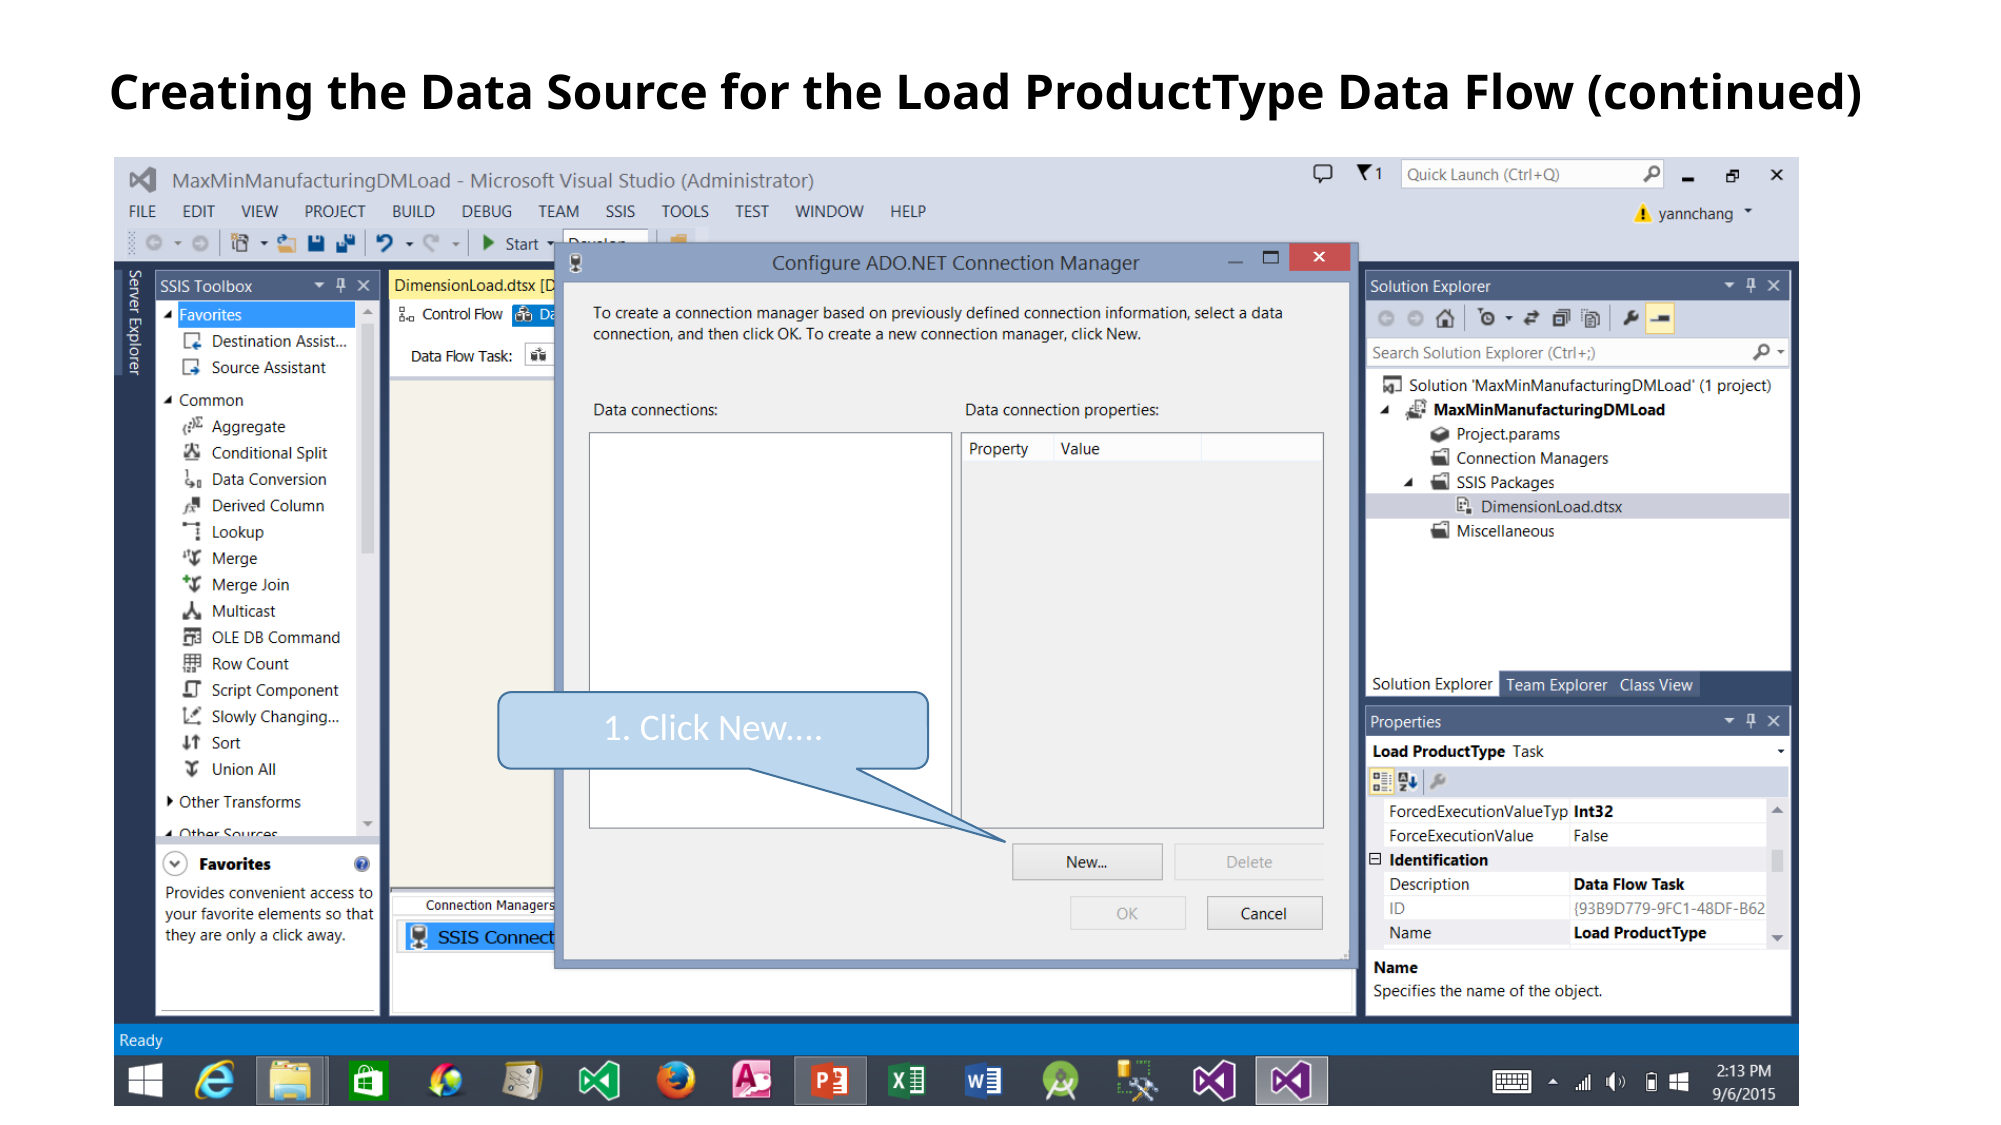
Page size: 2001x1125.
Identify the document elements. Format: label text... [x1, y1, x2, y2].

title Creating the Data Source for the Load ProductType Data Flow (continued) [93, 34, 1908, 154]
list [113, 157, 1799, 1106]
